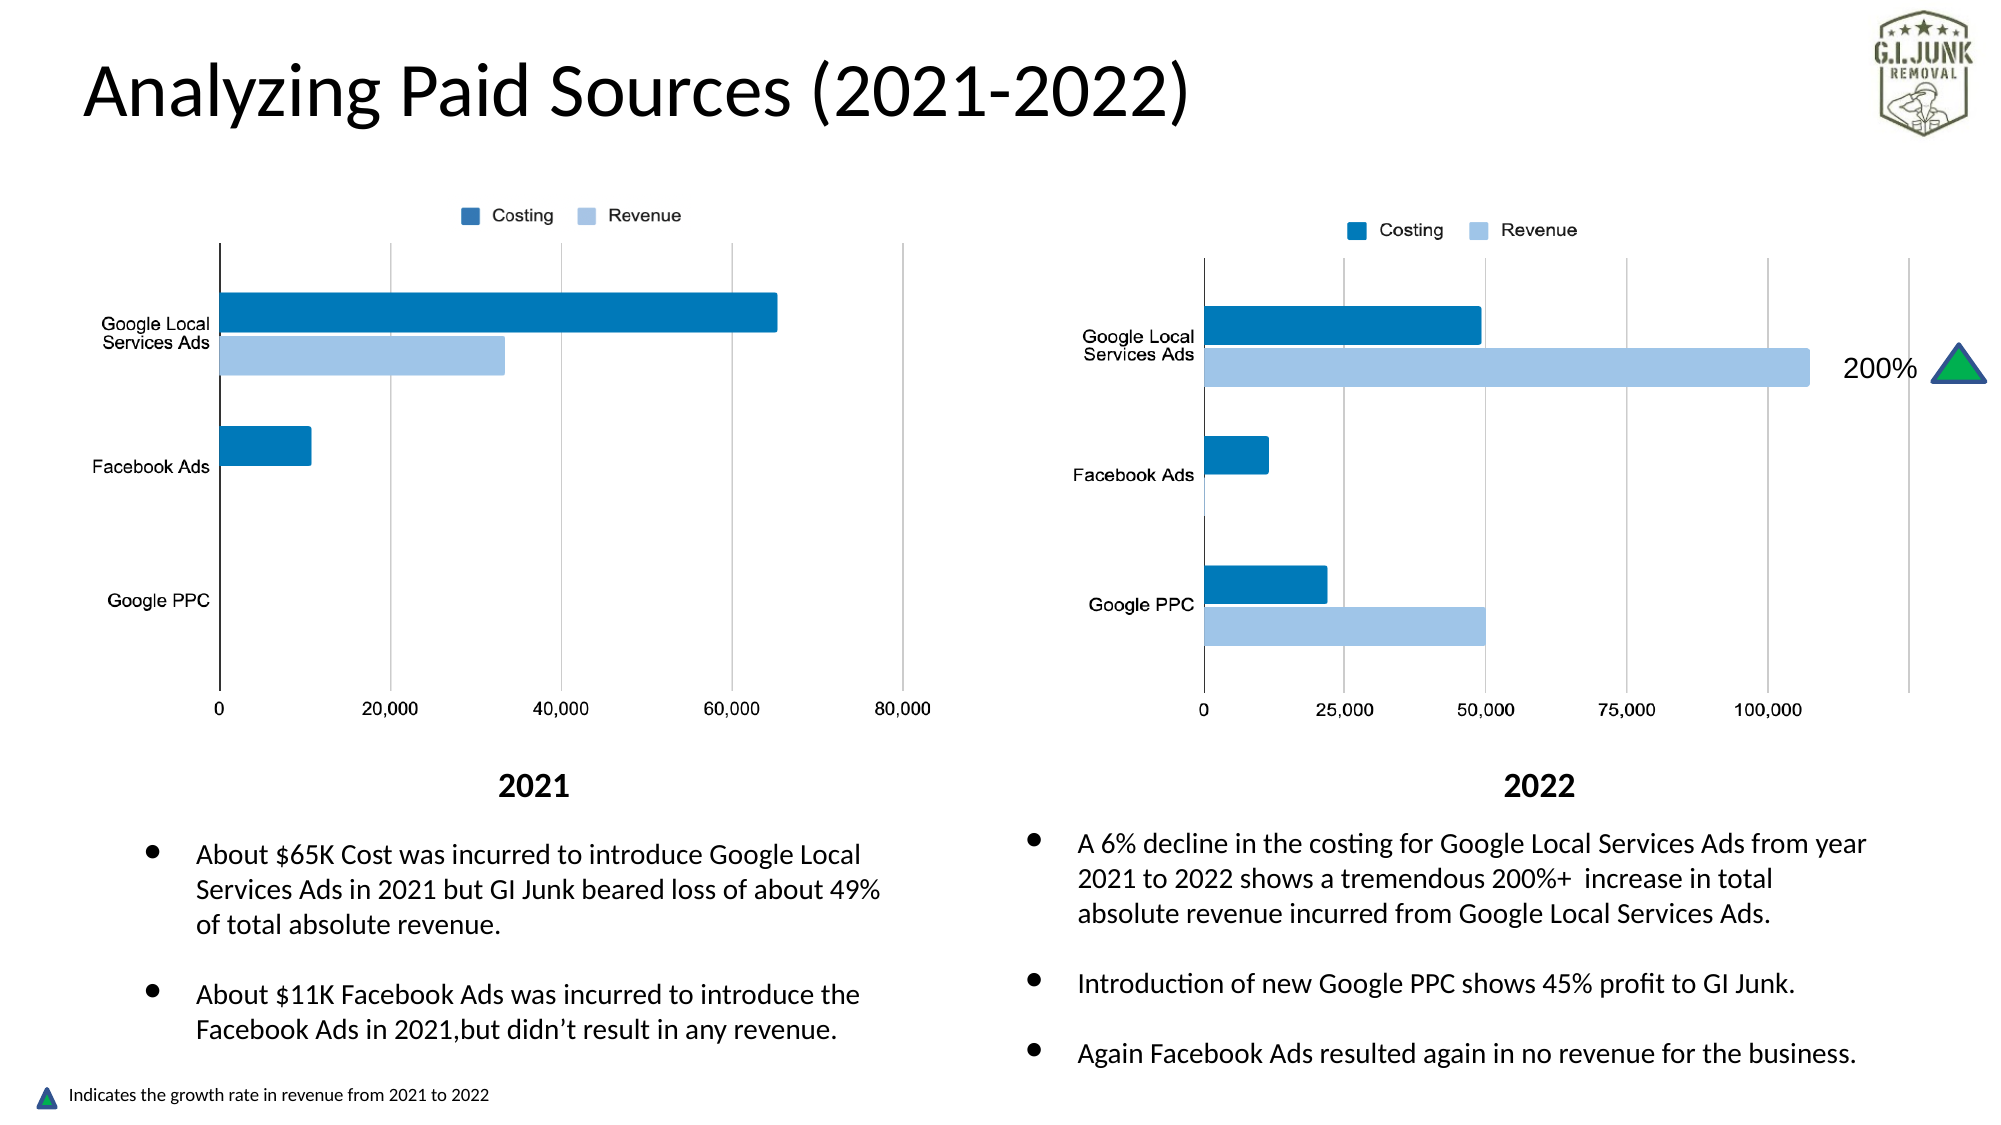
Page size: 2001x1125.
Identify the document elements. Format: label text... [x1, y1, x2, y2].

picture [1852, 0, 1996, 145]
text_box 2022 [1488, 756, 1594, 820]
title Analyzing Paid Sources (2021-2022) [68, 34, 1869, 161]
text_box Indicates the growth rate in revenue from 2021 to 2022 [54, 1071, 593, 1117]
text_box [1942, 344, 1986, 382]
text_box About $65K Cost was incurred to introduce Google Local Services Ads in 2021 but GI Junk beared loss of about 49% of total absolute revenue. About $11K Facebook Ads was incurred to introduce the Facebook Ads in 2021,but didn’t result in any revenue. [106, 820, 900, 1061]
picture [986, 193, 1938, 748]
picture [8, 193, 931, 748]
text_box [38, 1089, 54, 1108]
text_box A 6% decline in the costing for Google Local Services Ads from year 2021 to 2022 shows a tremendous 200%+ increase in total absolute revenue incurred from Google Local Services Ads. Introduction of new Google PPC shows 45% profit to GI Junk. Again Facebook Ads resulted again in no revenue for the business. [987, 809, 1891, 1084]
text_box 2021 [483, 756, 589, 820]
